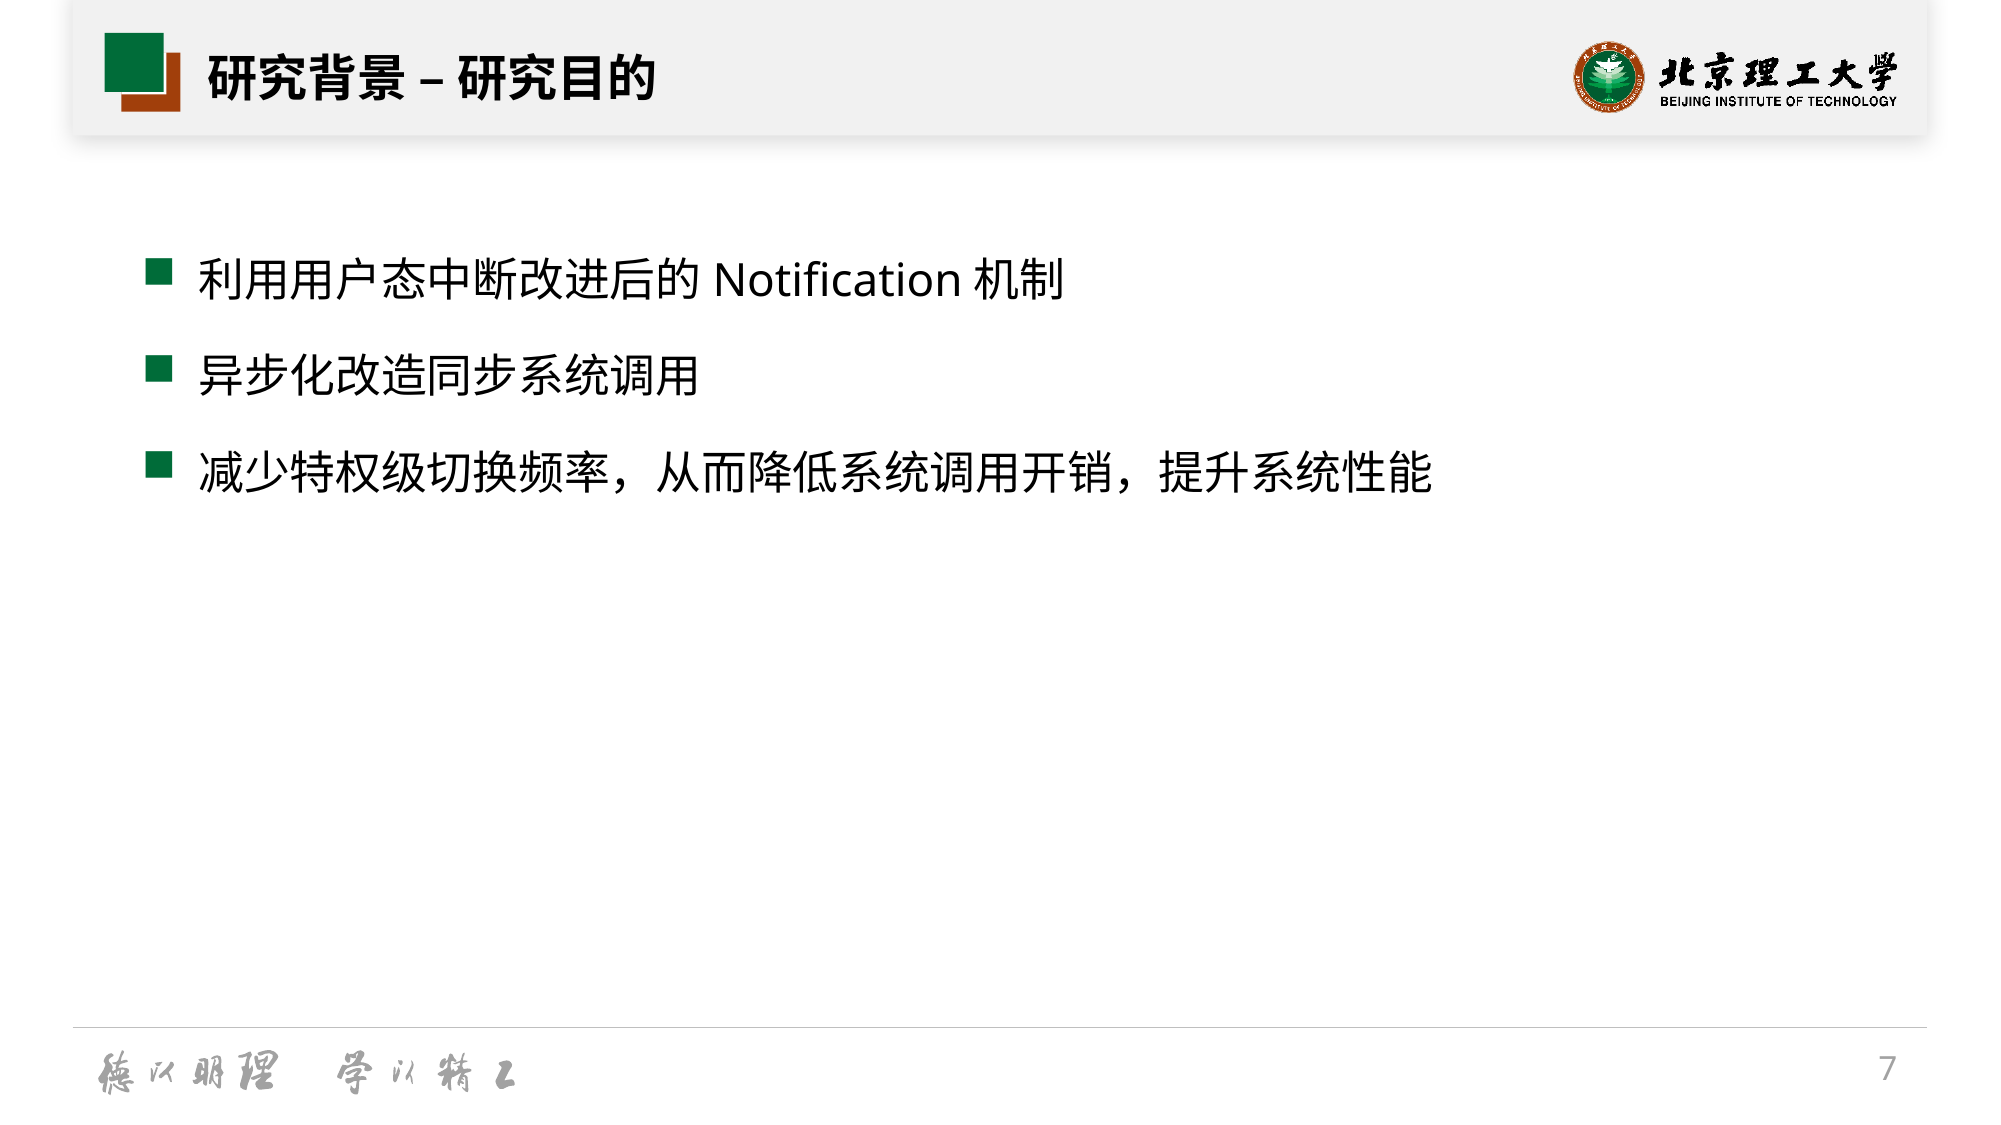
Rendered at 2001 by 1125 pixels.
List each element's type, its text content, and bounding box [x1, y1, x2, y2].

title 研究背景 – 研究目的 [192, 45, 1513, 115]
text_box 利用用户态中断改进后的Notification机制 异步化改造同步系统调用 减少特权级切换频率，从而降低系统调用开销，提升系统性能 [127, 226, 1850, 506]
picture [1573, 41, 1897, 113]
